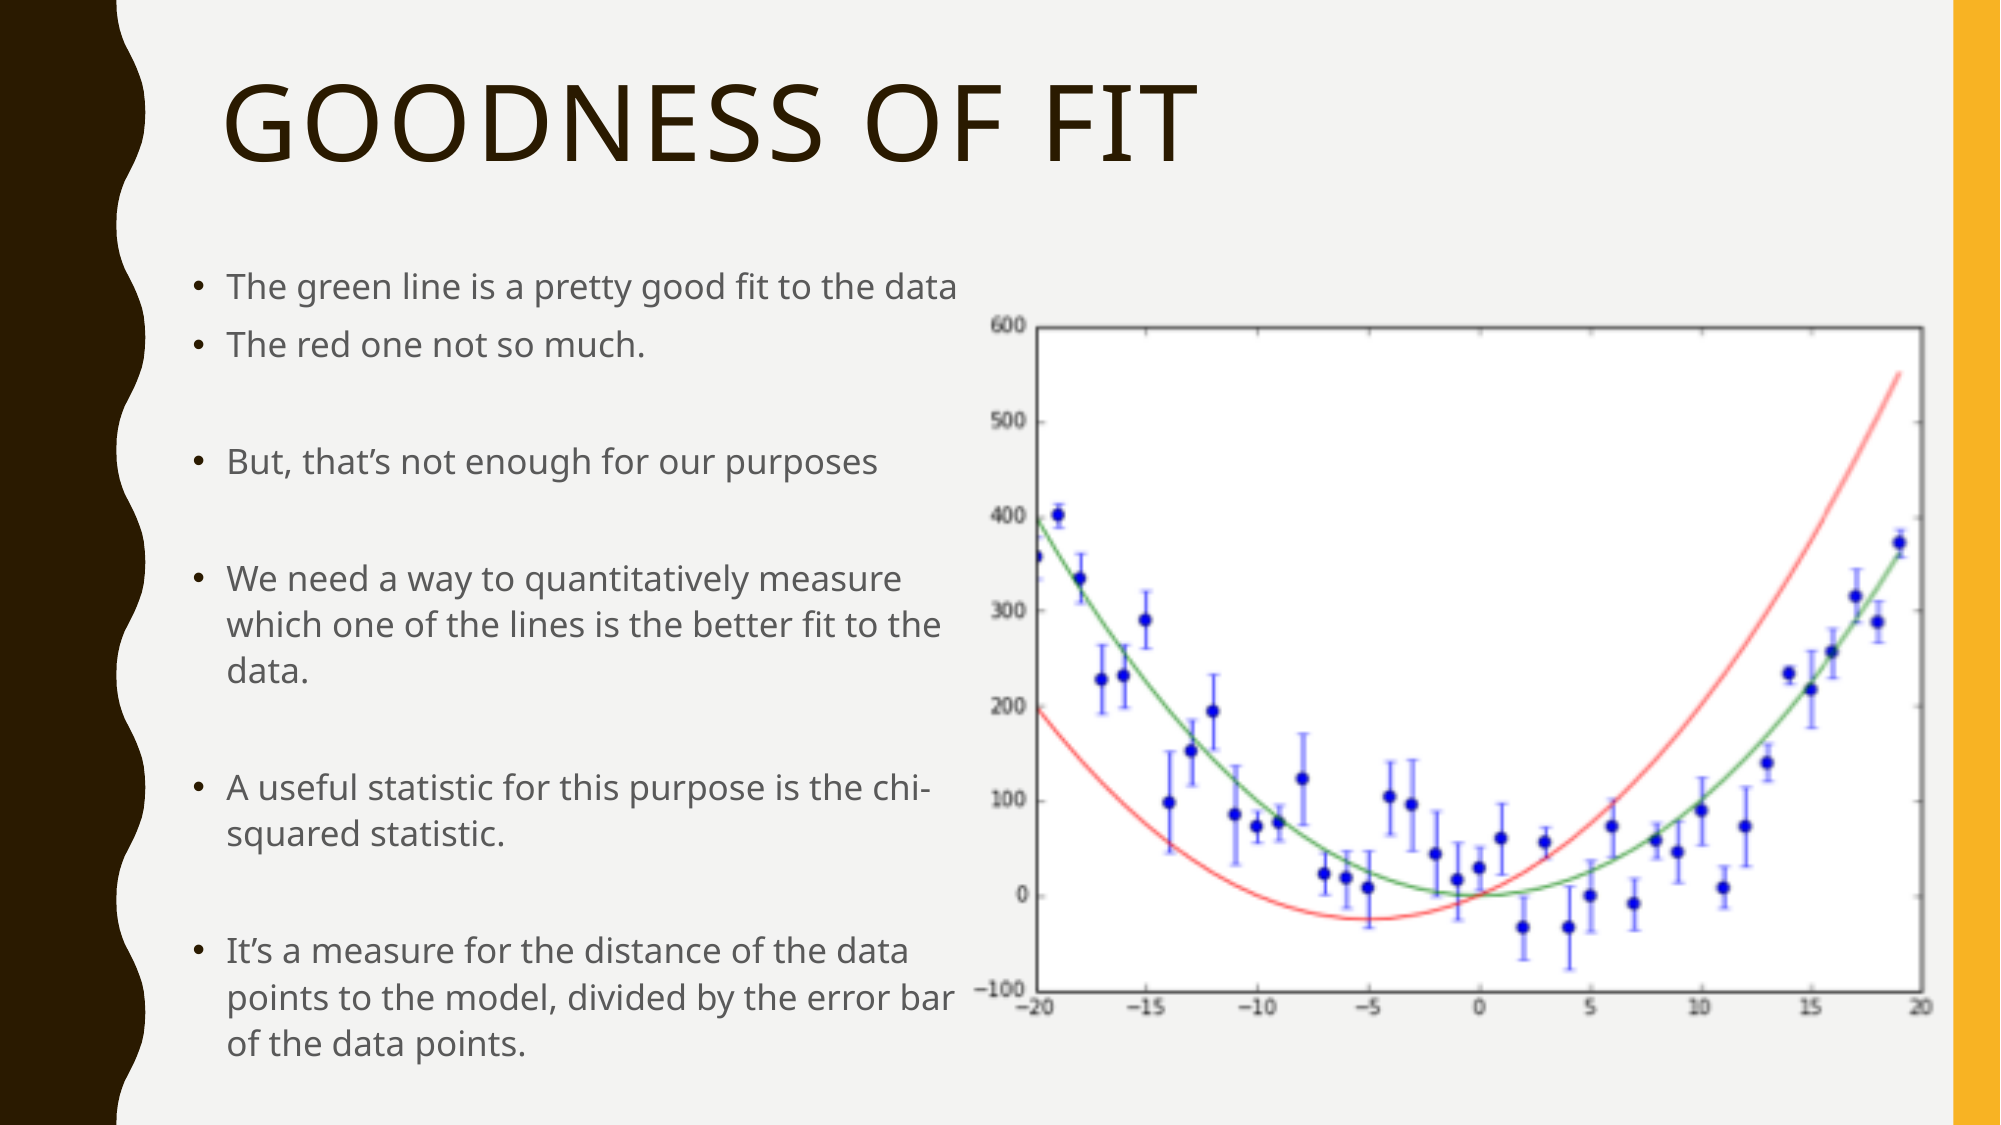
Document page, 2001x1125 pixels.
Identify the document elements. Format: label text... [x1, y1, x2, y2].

list The green line is a pretty good fit to the data The red one not so much. But, that’s not enough for our purposes We need a way to quantitatively measure which one of the lines is the better fit to the data. A useful statistic for this purpose is the chi-squared statistic. It’s a measure for the distance of the data points to the model, divided by the error bar of the data points. [177, 252, 980, 1089]
picture [959, 300, 1952, 1033]
title Goodness of fit [205, 62, 1875, 300]
